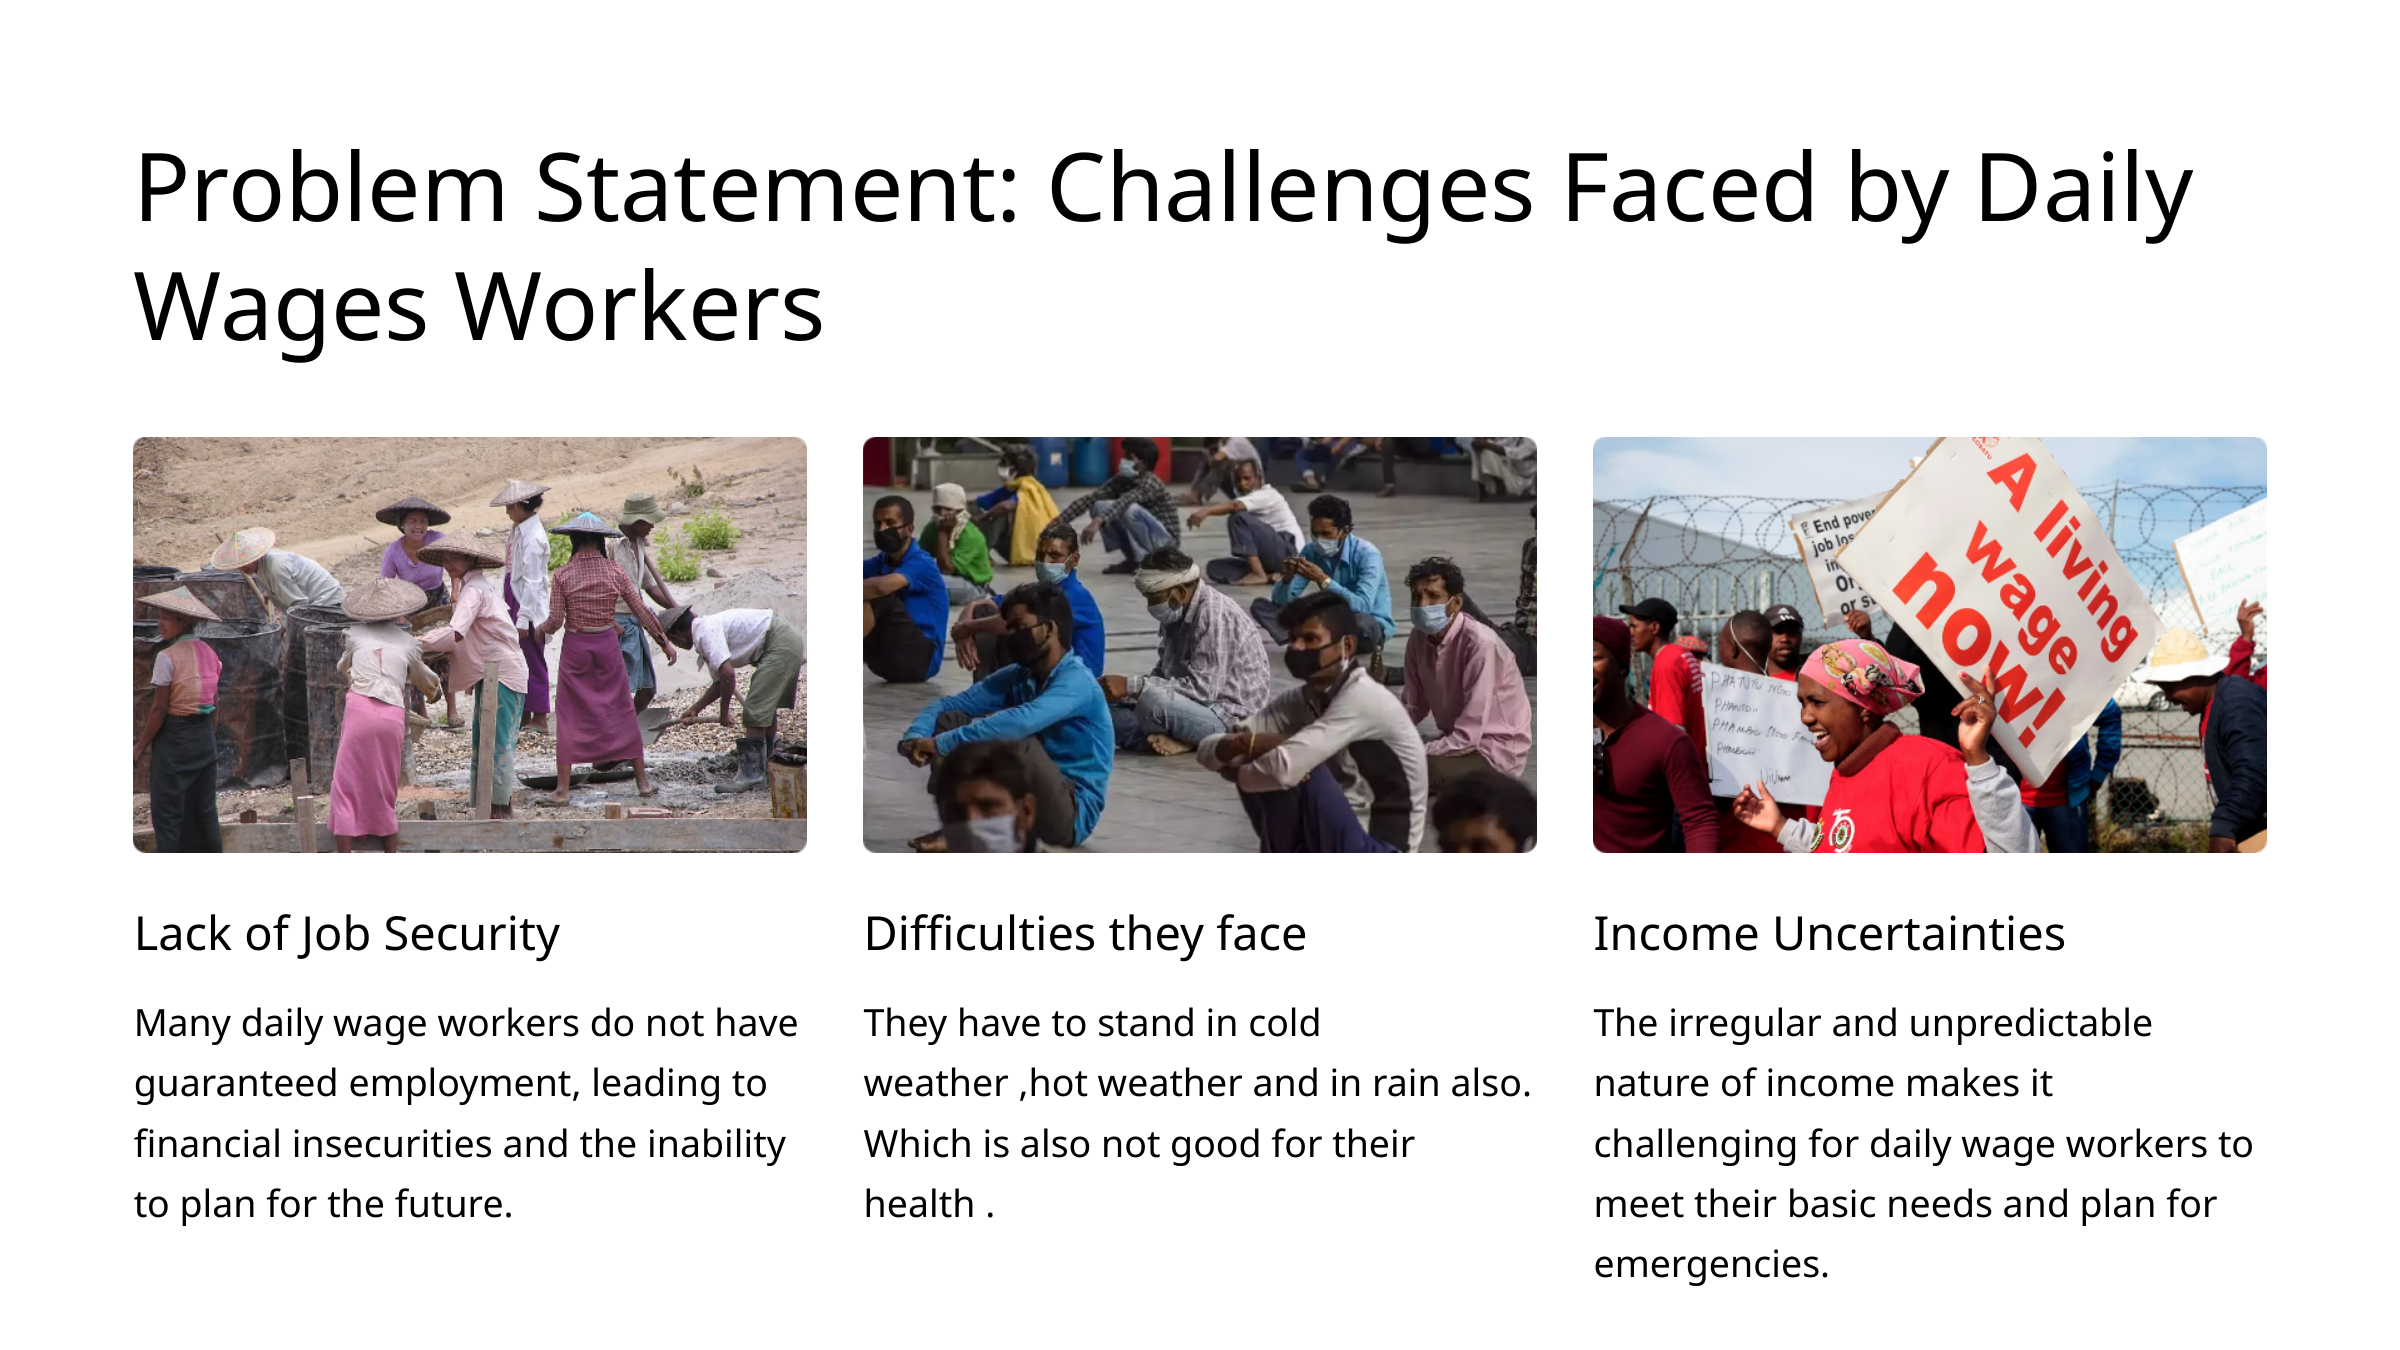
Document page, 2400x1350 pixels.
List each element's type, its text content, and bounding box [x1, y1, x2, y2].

text_box Lack of Job Security [133, 900, 612, 961]
picture [133, 437, 807, 853]
text_box They have to stand in cold weather ,hot weather and in rain also. Which is also not good for their health . [863, 983, 1537, 1167]
picture [1593, 437, 2267, 853]
text_box Many daily wage workers do not have guaranteed employment, leading to financial insecurities and the inability to plan for the future. [133, 983, 807, 1228]
text_box Problem Statement: Challenges Faced by Daily Wages Workers [133, 121, 2267, 361]
text_box The irregular and unpredictable nature of income makes it challenging for daily wage workers to meet their basic needs and plan for emergencies. [1593, 983, 2267, 1229]
picture [863, 437, 1537, 853]
text_box Income Uncertainties [1593, 900, 2097, 961]
text_box Difficulties they face [863, 900, 1342, 961]
